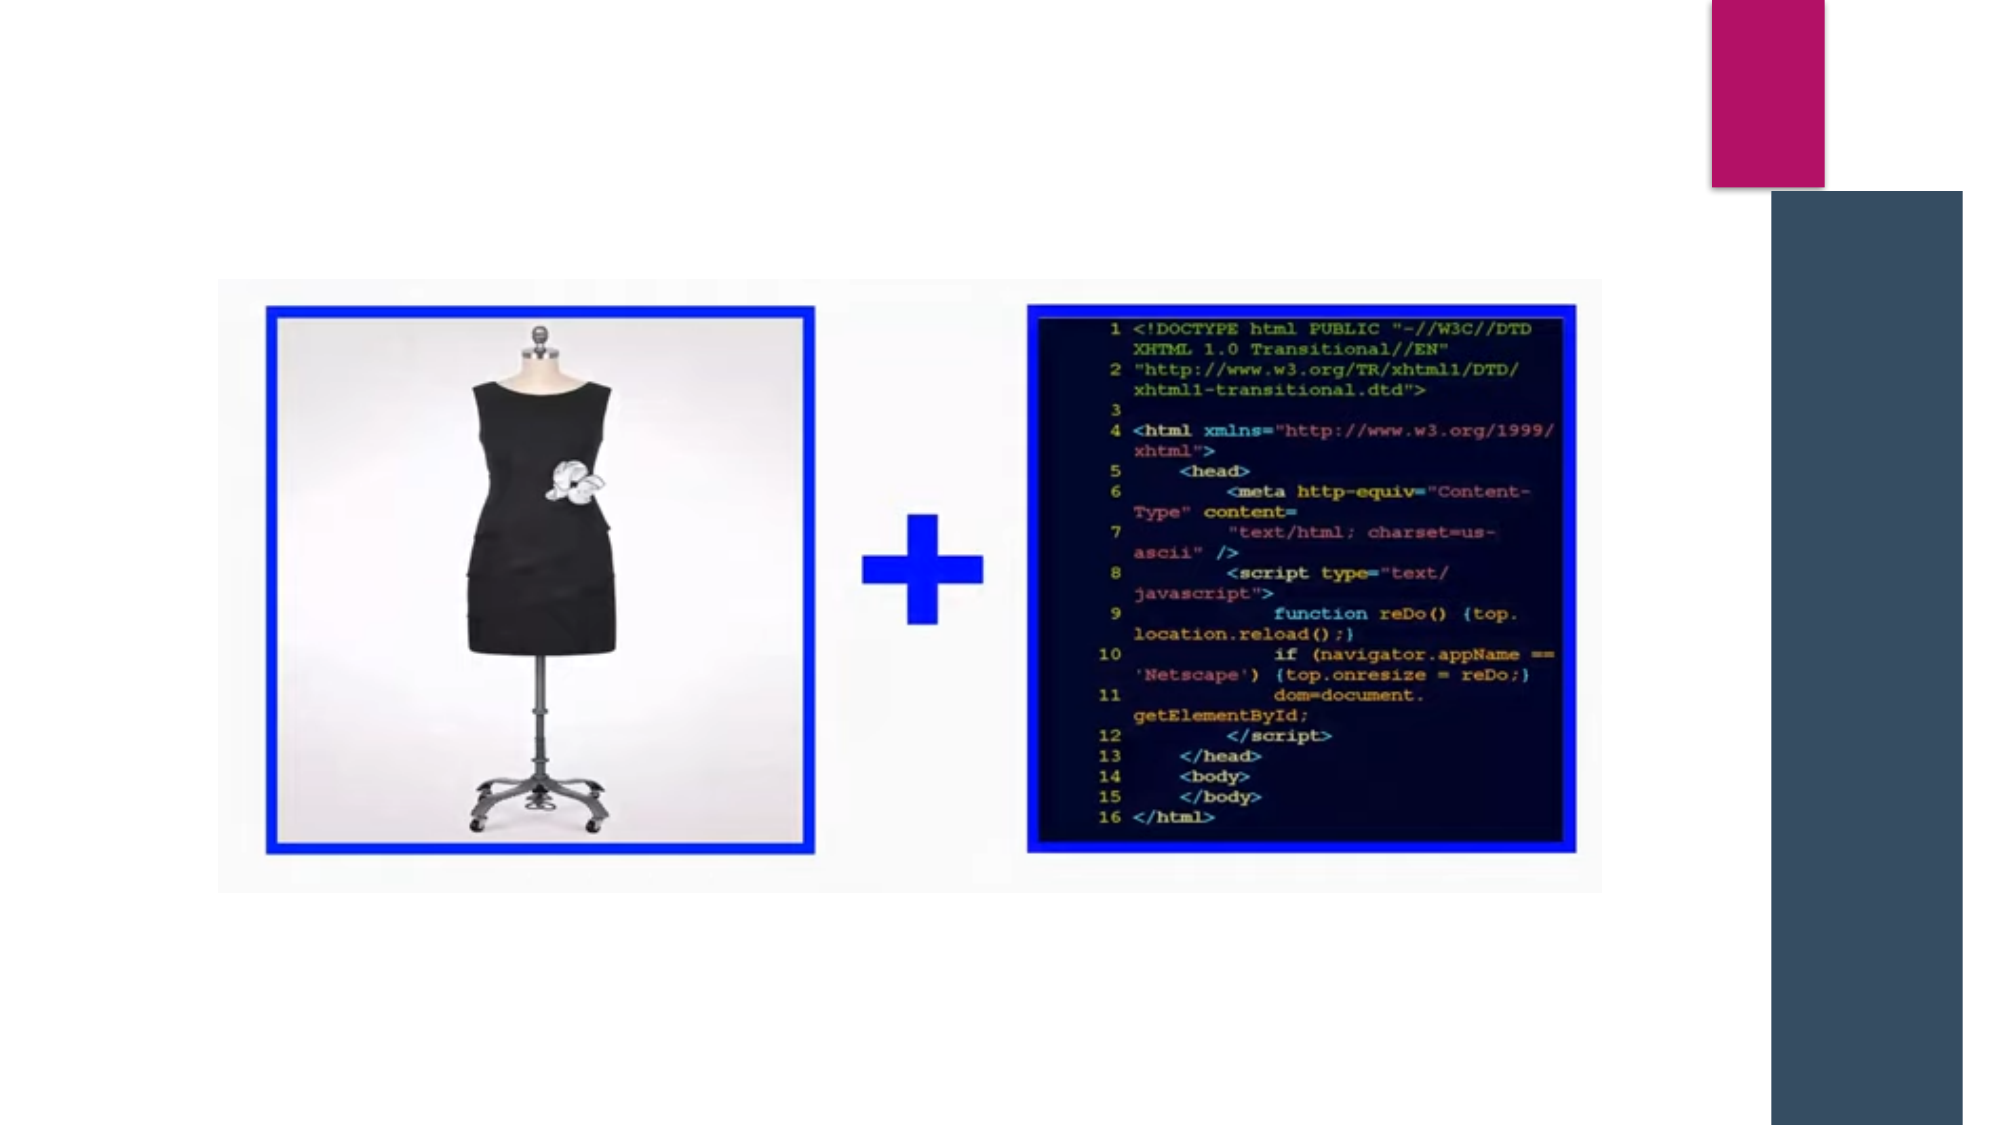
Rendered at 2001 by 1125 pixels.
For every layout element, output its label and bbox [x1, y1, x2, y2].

text_box [1770, 190, 1964, 1125]
picture [217, 279, 1602, 893]
